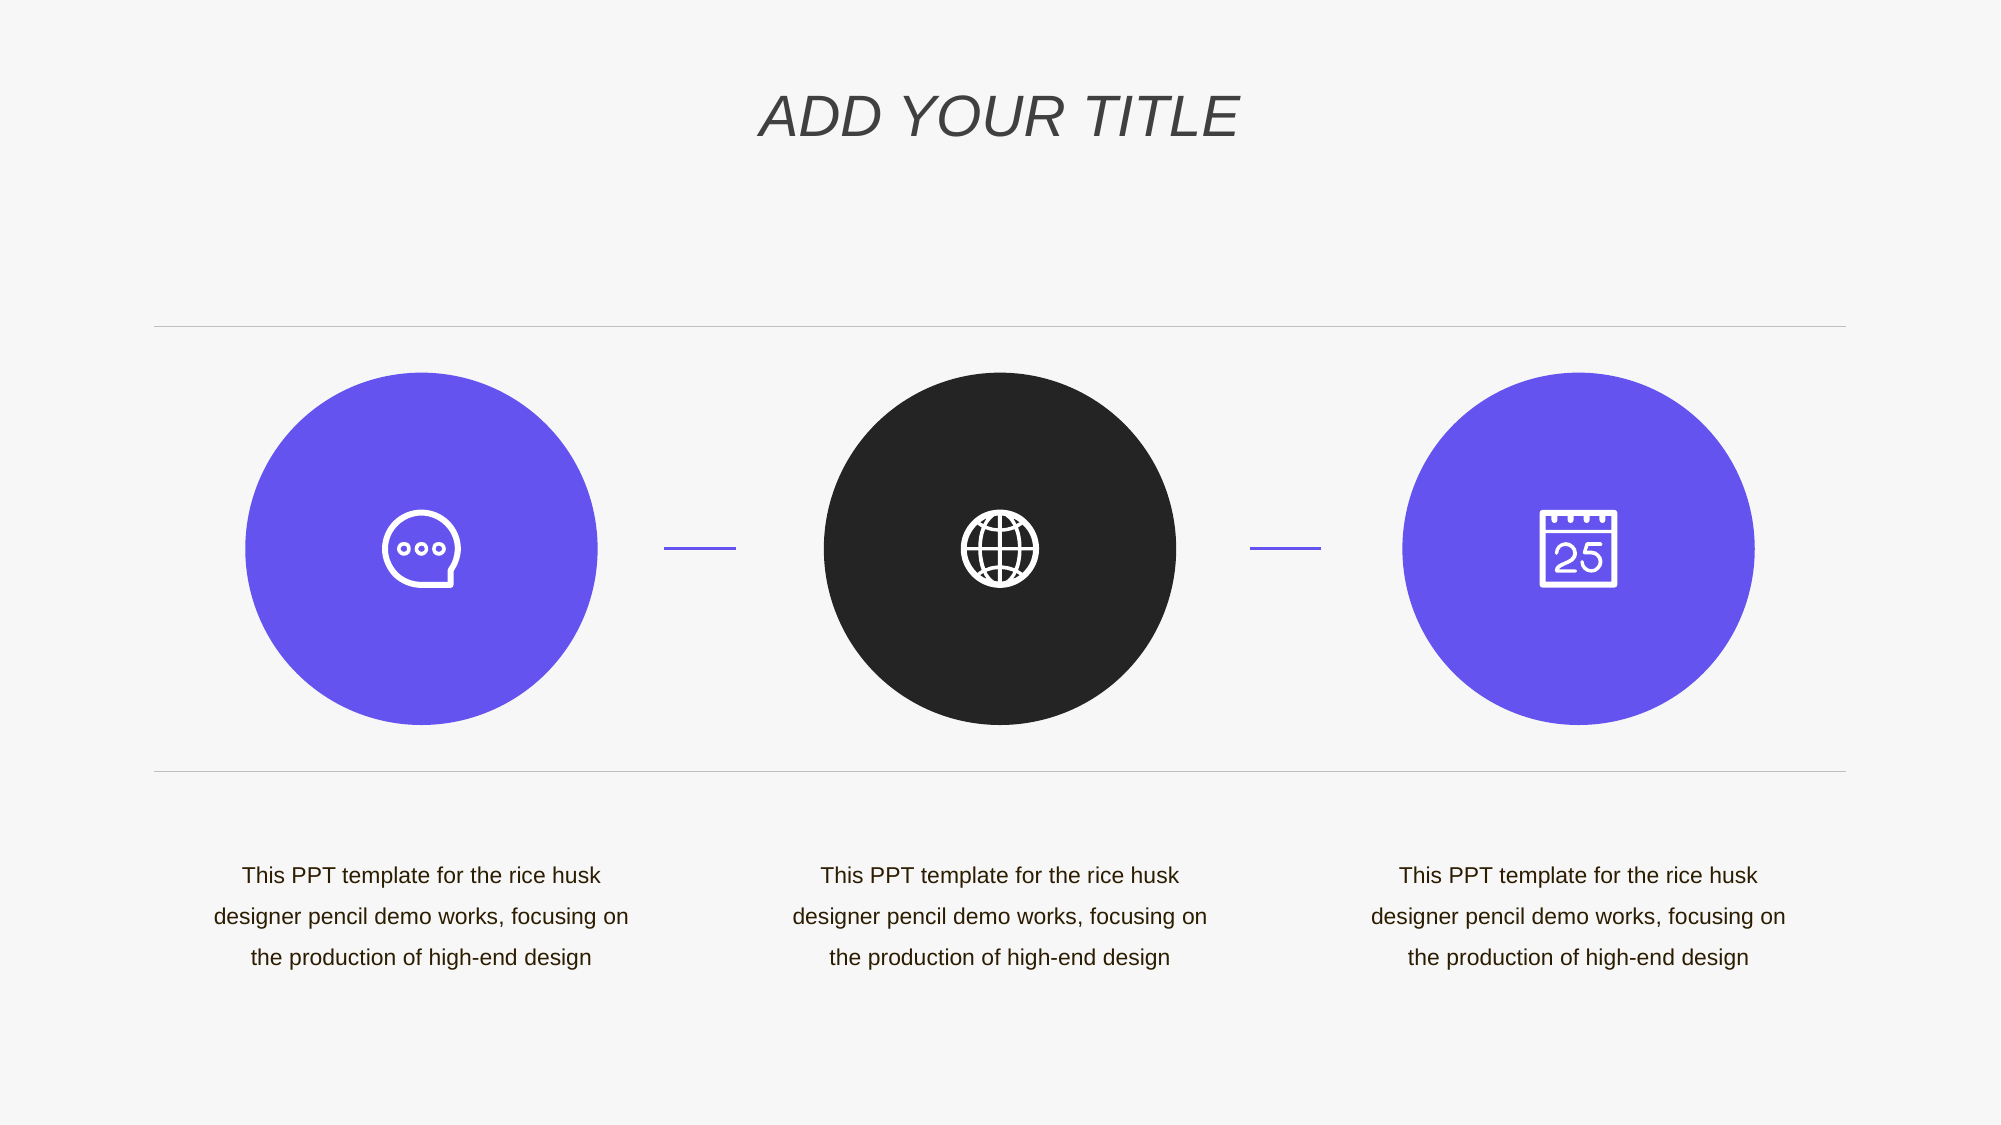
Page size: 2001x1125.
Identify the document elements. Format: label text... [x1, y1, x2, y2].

text_box This PPT template for the rice husk designer pencil demo works, focusing on the production of high-end design [1343, 839, 1814, 978]
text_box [154, 326, 1846, 772]
text_box This PPT template for the rice husk designer pencil demo works, focusing on the production of high-end design [765, 839, 1235, 978]
text_box ADD YOUR TITLE [719, 70, 1280, 156]
text_box This PPT template for the rice husk designer pencil demo works, focusing on the production of high-end design [186, 839, 657, 978]
